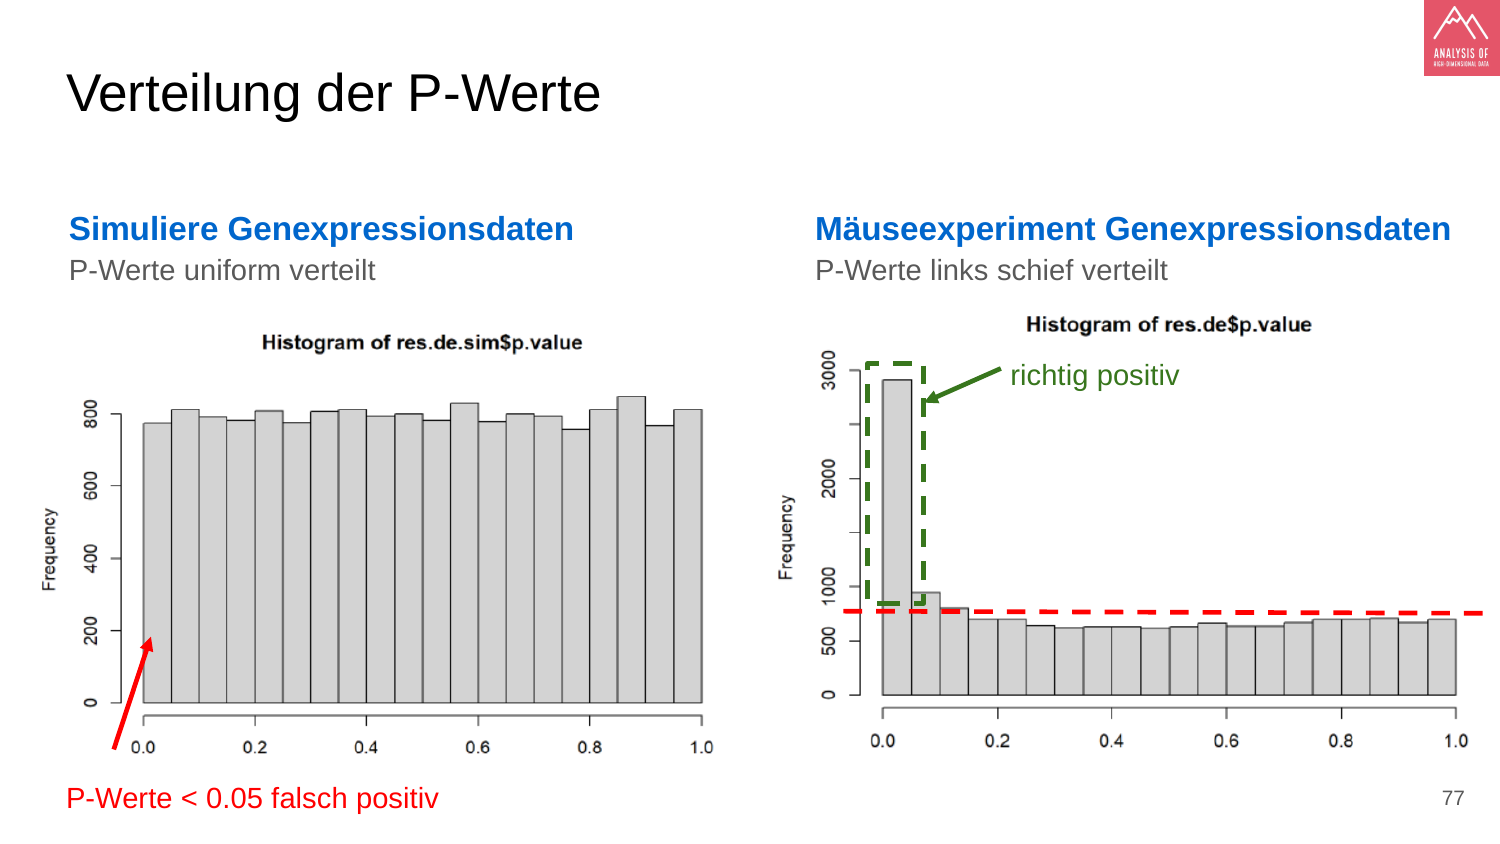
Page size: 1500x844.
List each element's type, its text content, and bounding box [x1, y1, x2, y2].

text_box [843, 341, 1488, 614]
picture [1424, 0, 1500, 76]
title Verteilung der P-Werte [51, 43, 1449, 138]
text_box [50, 636, 499, 831]
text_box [29, 206, 718, 766]
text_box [769, 206, 1500, 759]
slide_number ‹#› [1389, 767, 1480, 830]
